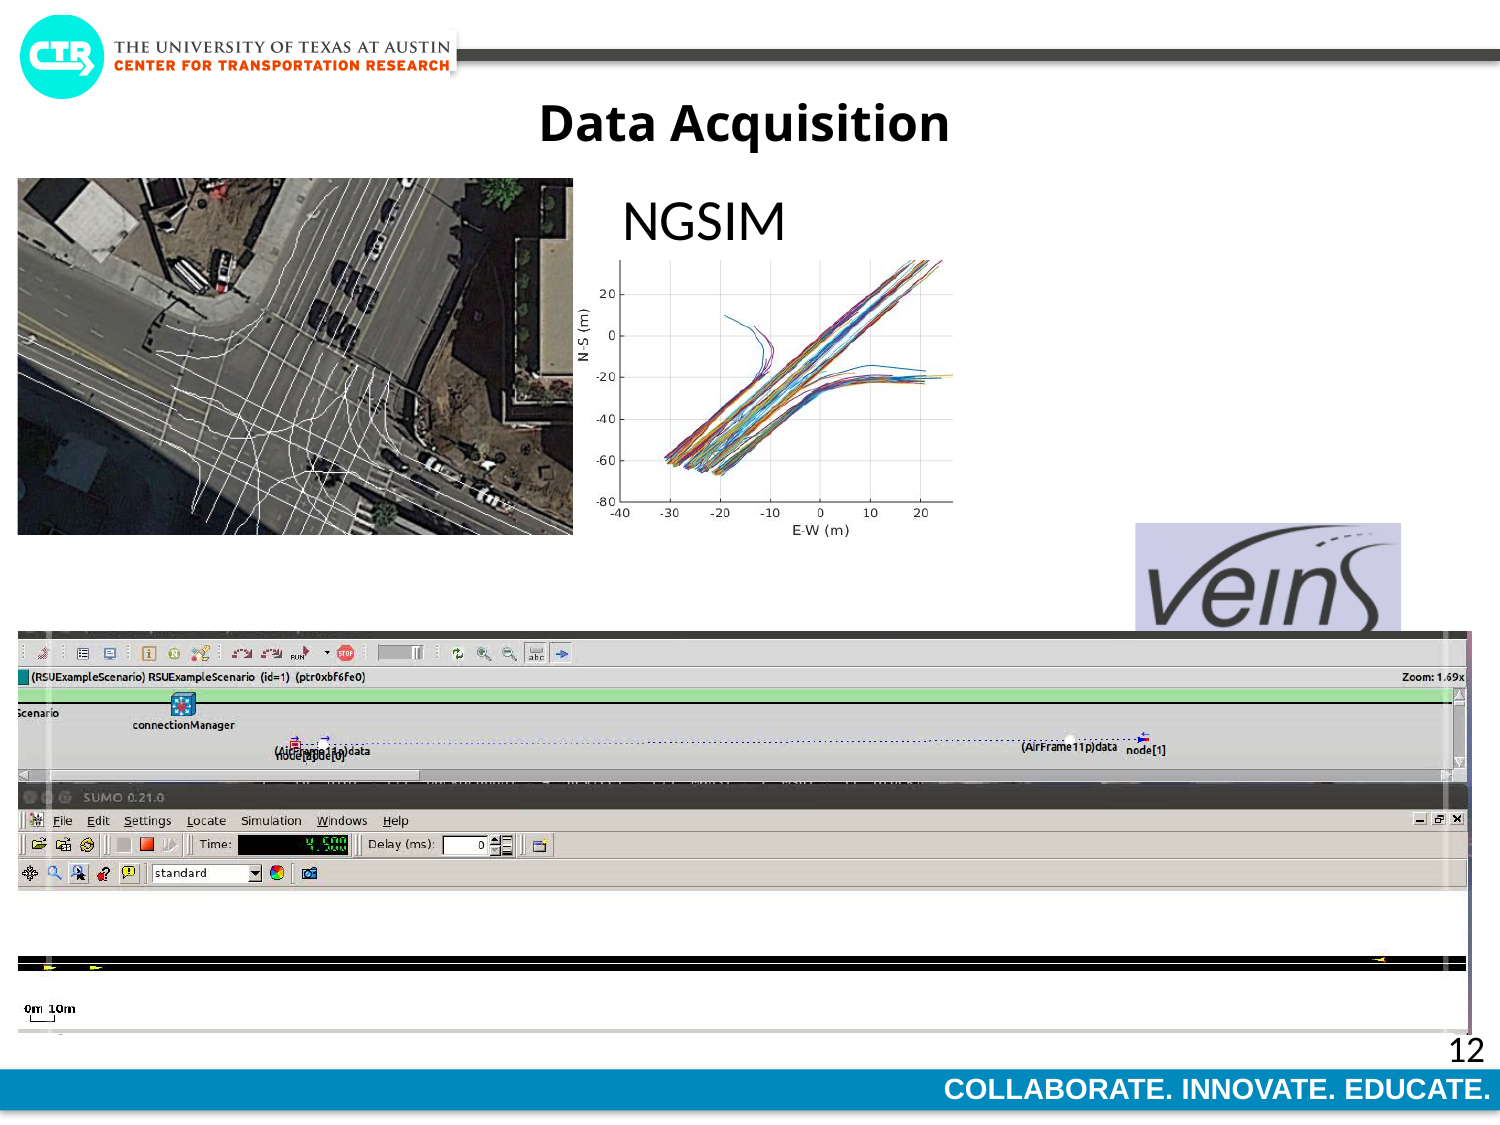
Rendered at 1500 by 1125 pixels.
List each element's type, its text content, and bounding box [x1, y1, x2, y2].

picture [17, 178, 954, 540]
title Data Acquisition [43, 27, 1447, 216]
text_box NGSIM [607, 174, 803, 259]
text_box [17, 629, 1473, 1036]
picture [20, 15, 450, 99]
slide_number 12 [1149, 1017, 1500, 1078]
picture [1135, 522, 1402, 629]
